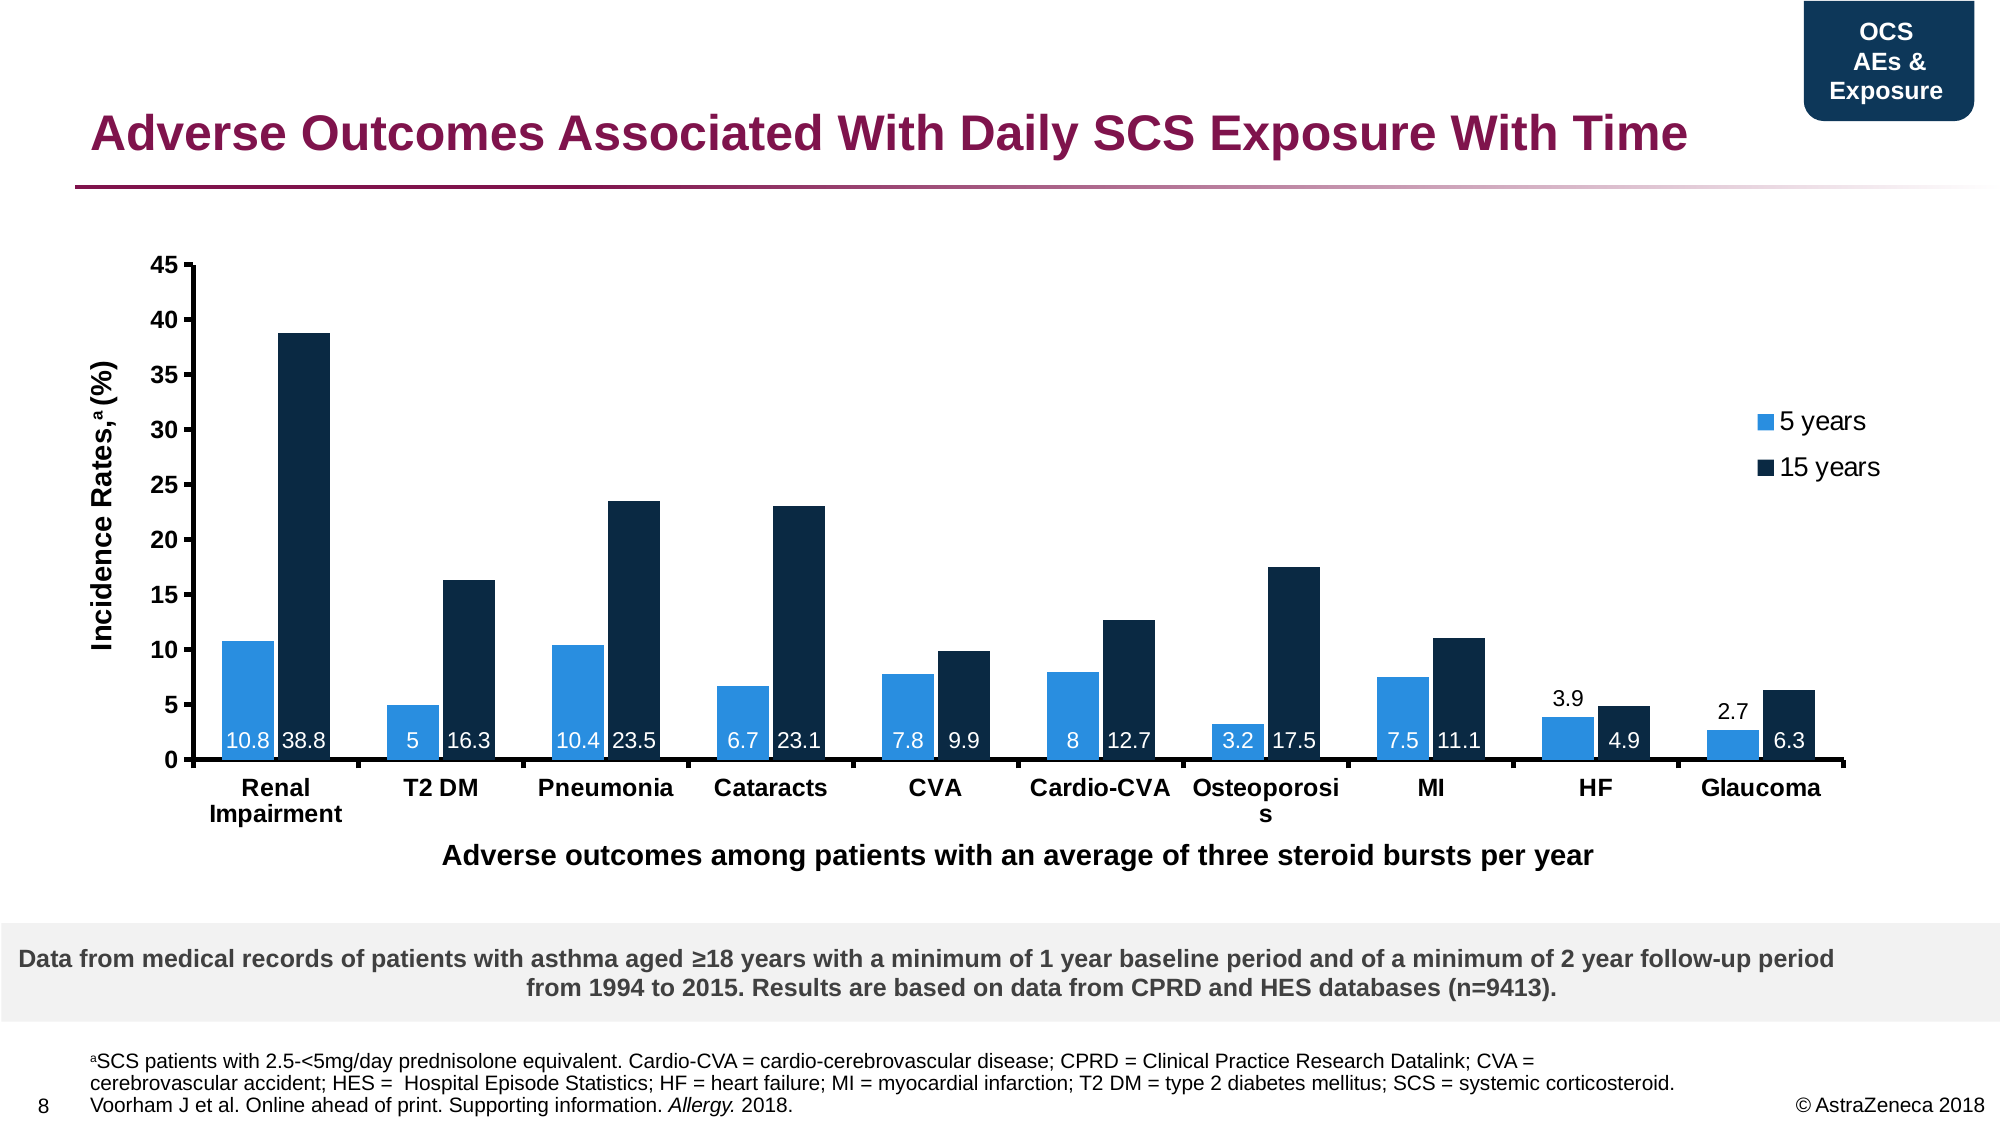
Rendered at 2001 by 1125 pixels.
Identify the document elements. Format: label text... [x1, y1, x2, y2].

chart [74, 234, 1925, 915]
slide_number 7 [0, 1081, 80, 1125]
title Adverse Outcomes Associated With Daily SCS Exposure With Time [75, 37, 1925, 169]
text_box Data from medical records of patients with asthma aged ≥18 years with a minimum of 1 year baseline period and of a minimum of 2 year follow-up period from 1994 to 2015. Results are based on data from CPRD and HES databases (n=9413). [0, 922, 2000, 1023]
list aSCS patients with 2.5-<5mg/day prednisolone equivalent. Cardio-CVA = cardio-cerebrovascular disease; CPRD = Clinical Practice Research Datalink; CVA = cerebrovascular accident; HES = Hospital Episode Statistics; HF = heart failure; MI = myocardial infarction; T2 DM = type 2 diabetes mellitus; SCS = systemic corticosteroid. Voorham J et al. Online ahead of print. Supporting information. Allergy. 2018. [75, 1023, 1692, 1125]
text_box OCS AEs & Exposure [1807, 7, 1973, 113]
text_box [1802, 0, 1976, 123]
